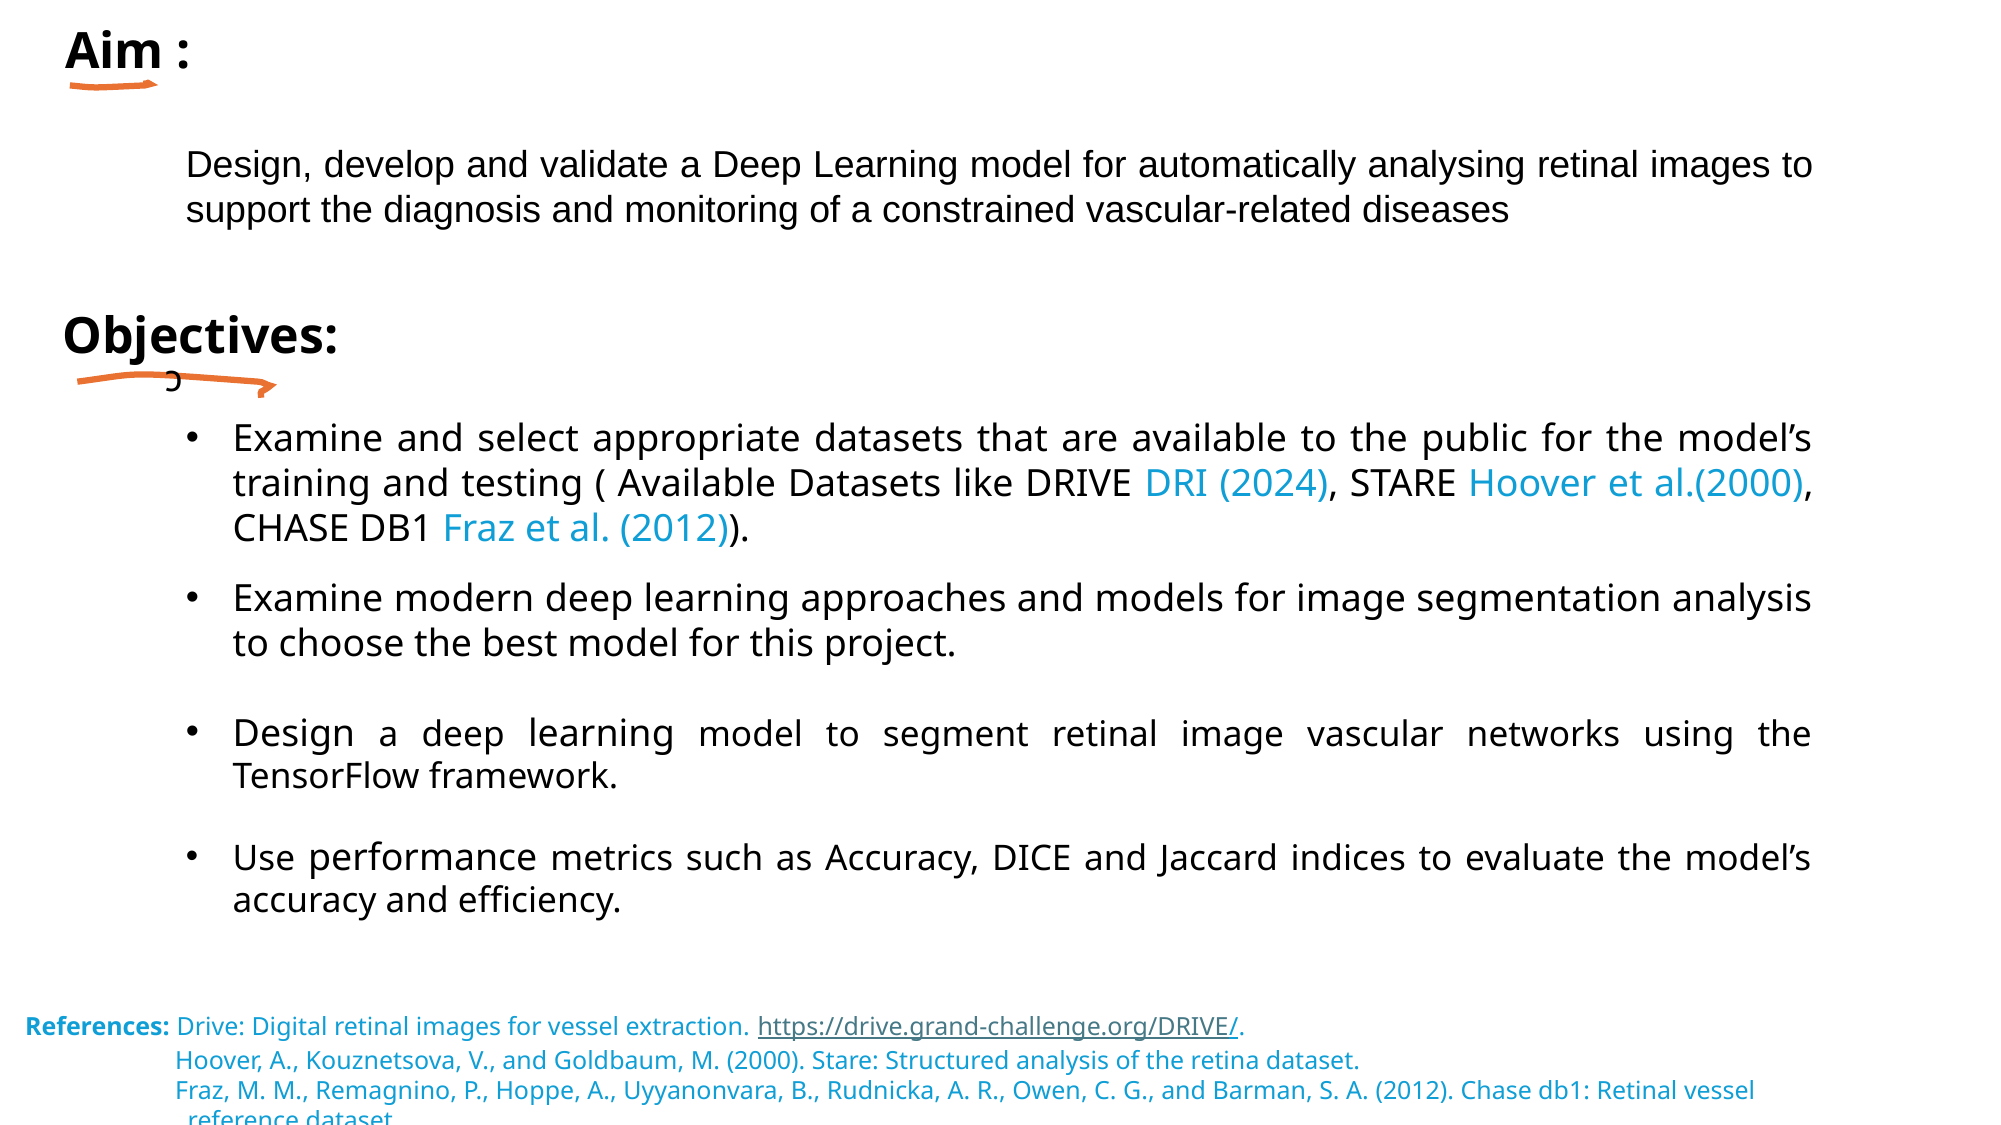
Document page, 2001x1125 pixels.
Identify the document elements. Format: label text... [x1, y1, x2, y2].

text_box c [77, 373, 273, 398]
text_box [69, 80, 153, 89]
text_box Aim : [50, 10, 206, 86]
text_box References: Drive: Digital retinal images for vessel extraction. https://drive.grand-challenge.org/DRIVE/. Hoover, A., Kouznetsova, V., and Goldbaum, M. (2000). Stare: Structured analysis of the retina dataset. Fraz, M. M., Remagnino, P., Hoppe, A., Uyyanonvara, B., Rudnicka, A. R., Owen, C. G., and Barman, S. A. (2012). Chase db1: Retinal vessel reference dataset. [10, 1003, 1989, 1125]
text_box Examine modern deep learning approaches and models for image segmentation analysis to choose the best model for this project. [171, 566, 1829, 672]
text_box Design, develop and validate a Deep Learning model for automatically analysing retinal images to support the diagnosis and monitoring of a constrained vascular-related diseases [171, 132, 1829, 238]
text_box Objectives: [47, 296, 354, 372]
text_box Examine and select appropriate datasets that are available to the public for the model’s training and testing ( Available Datasets like DRIVE DRI (2024), STARE Hoover et al.(2000), CHASE DB1 Fraz et al. (2012)). [171, 406, 1829, 557]
text_box Design a deep learning model to segment retinal image vascular networks using the TensorFlow framework. [171, 701, 1829, 804]
text_box Use performance metrics such as Accuracy, DICE and Jaccard indices to evaluate the model’s accuracy and efficiency. [171, 825, 1829, 928]
